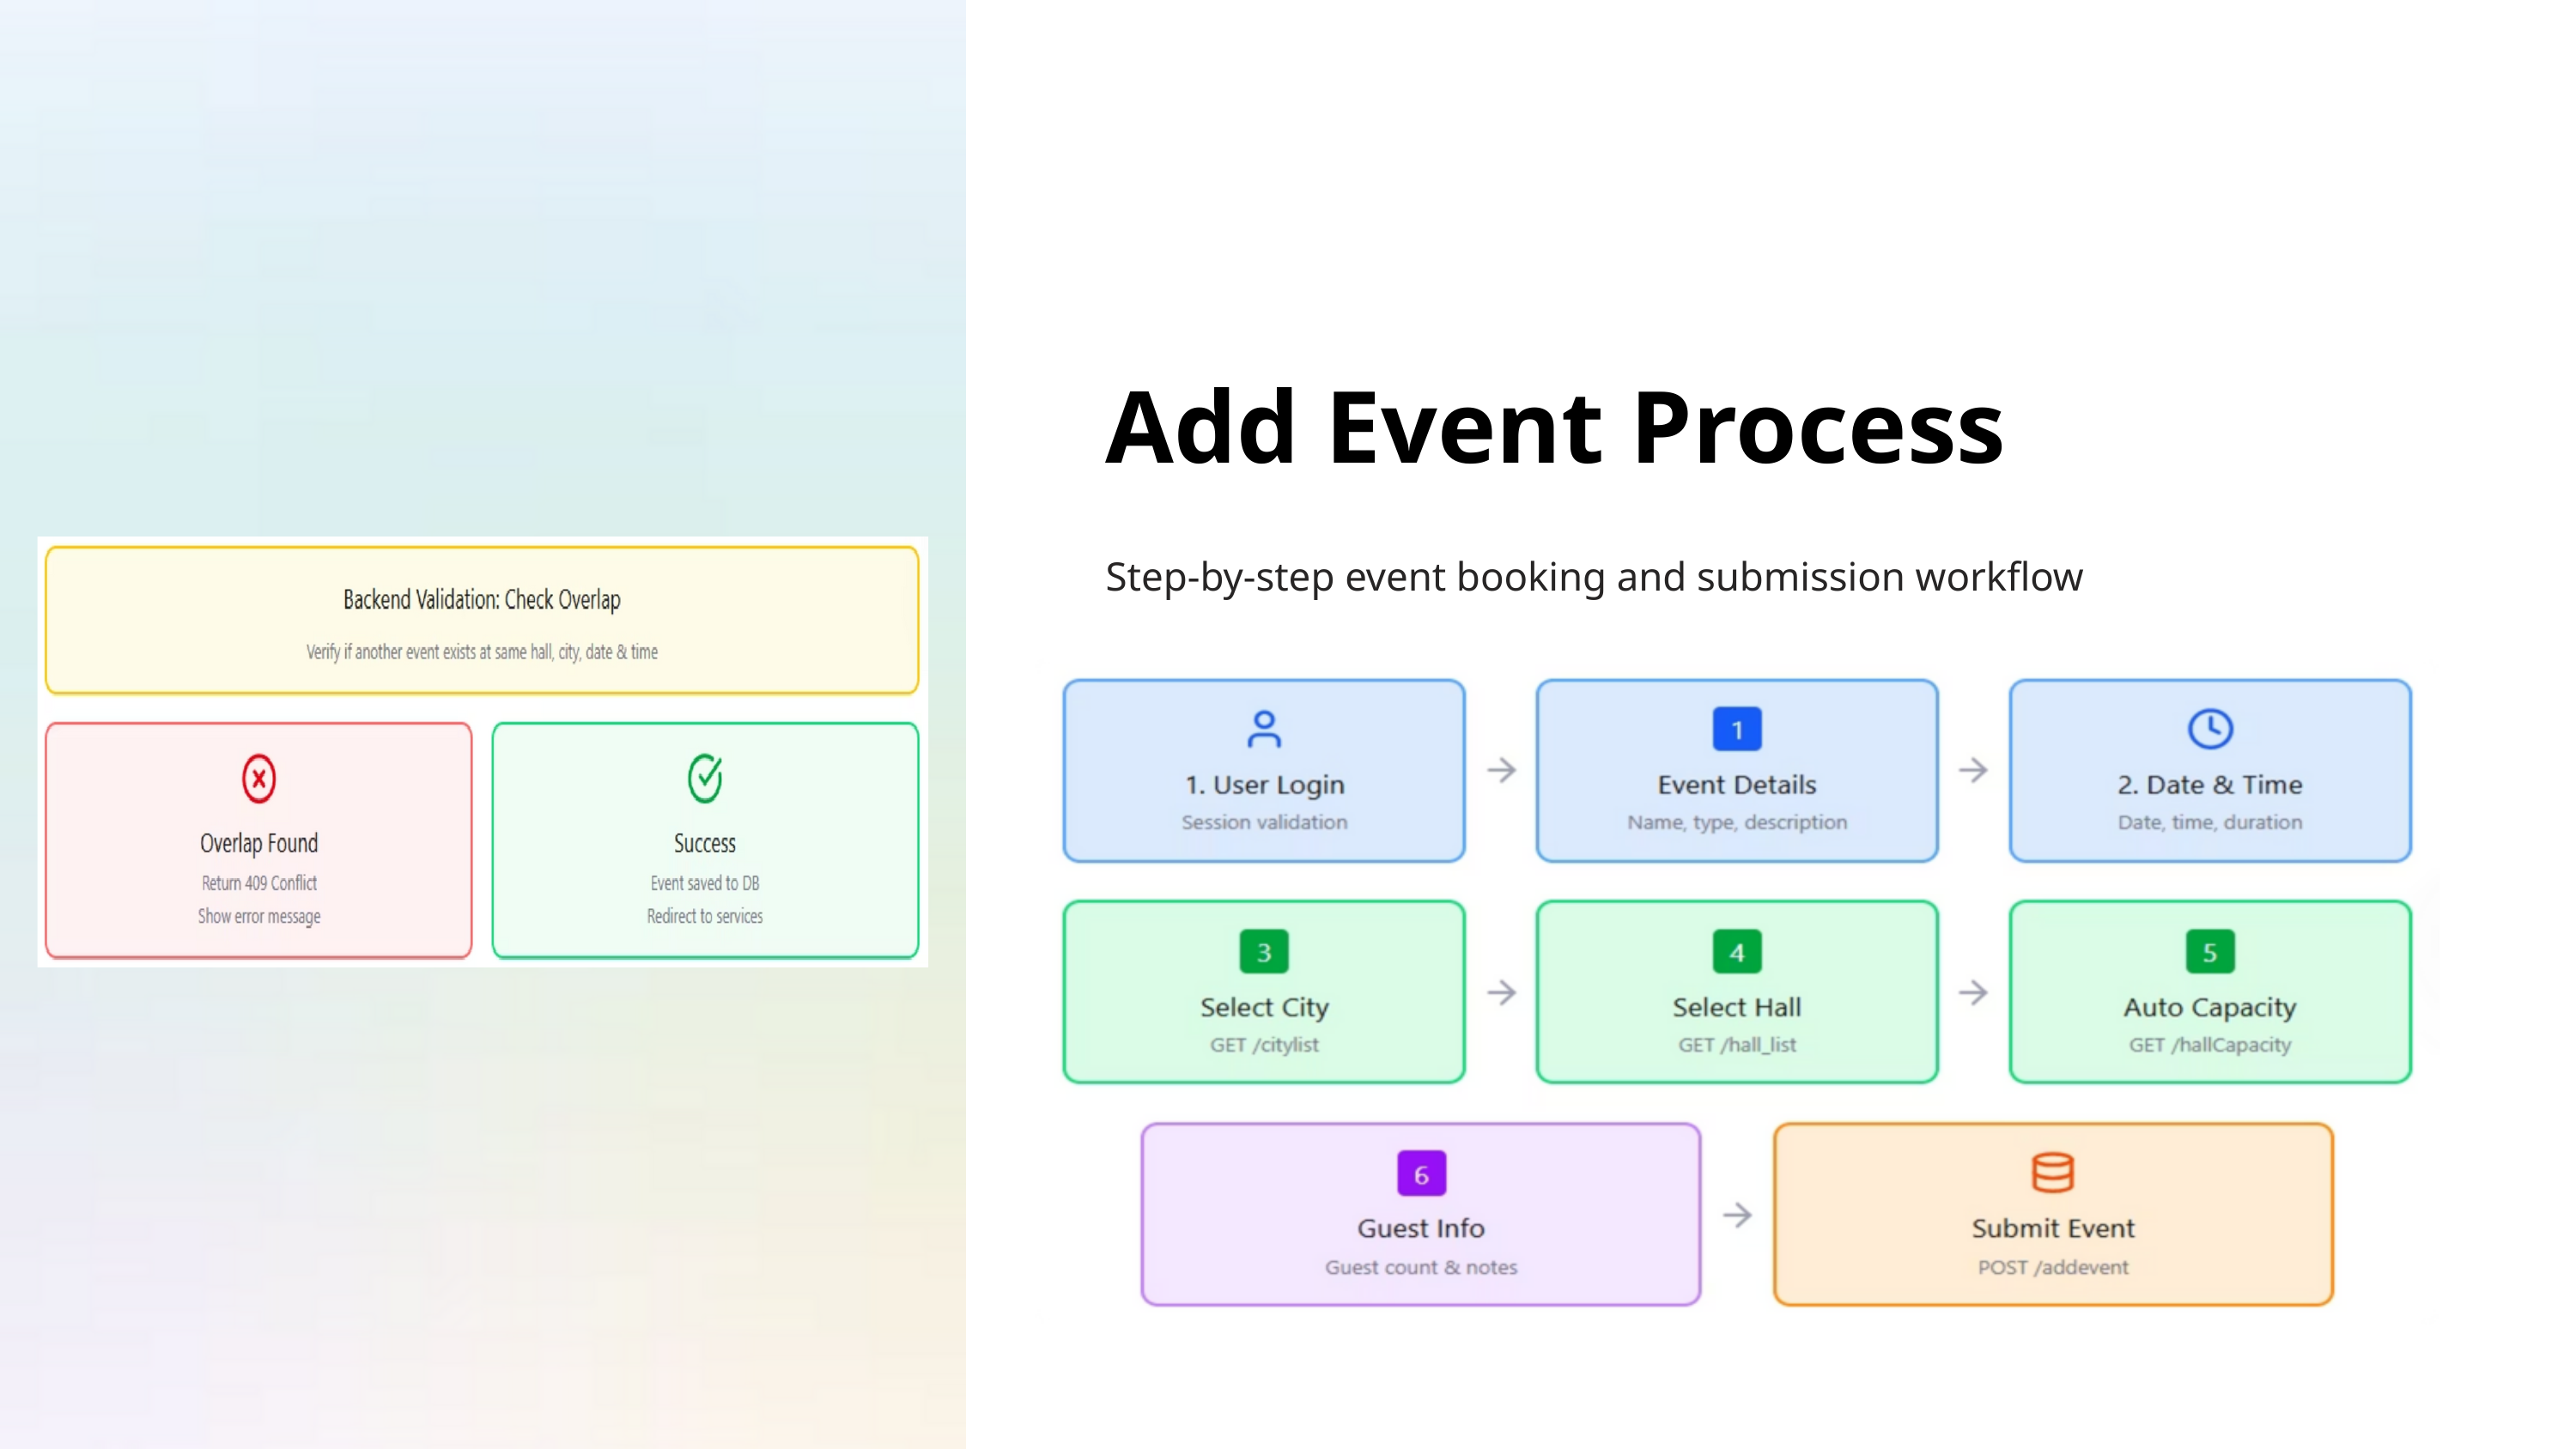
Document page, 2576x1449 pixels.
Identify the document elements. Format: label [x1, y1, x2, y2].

text_box [967, 0, 2576, 1449]
text_box [0, 0, 967, 1449]
text_box [1033, 658, 2440, 1325]
text_box [37, 537, 929, 967]
